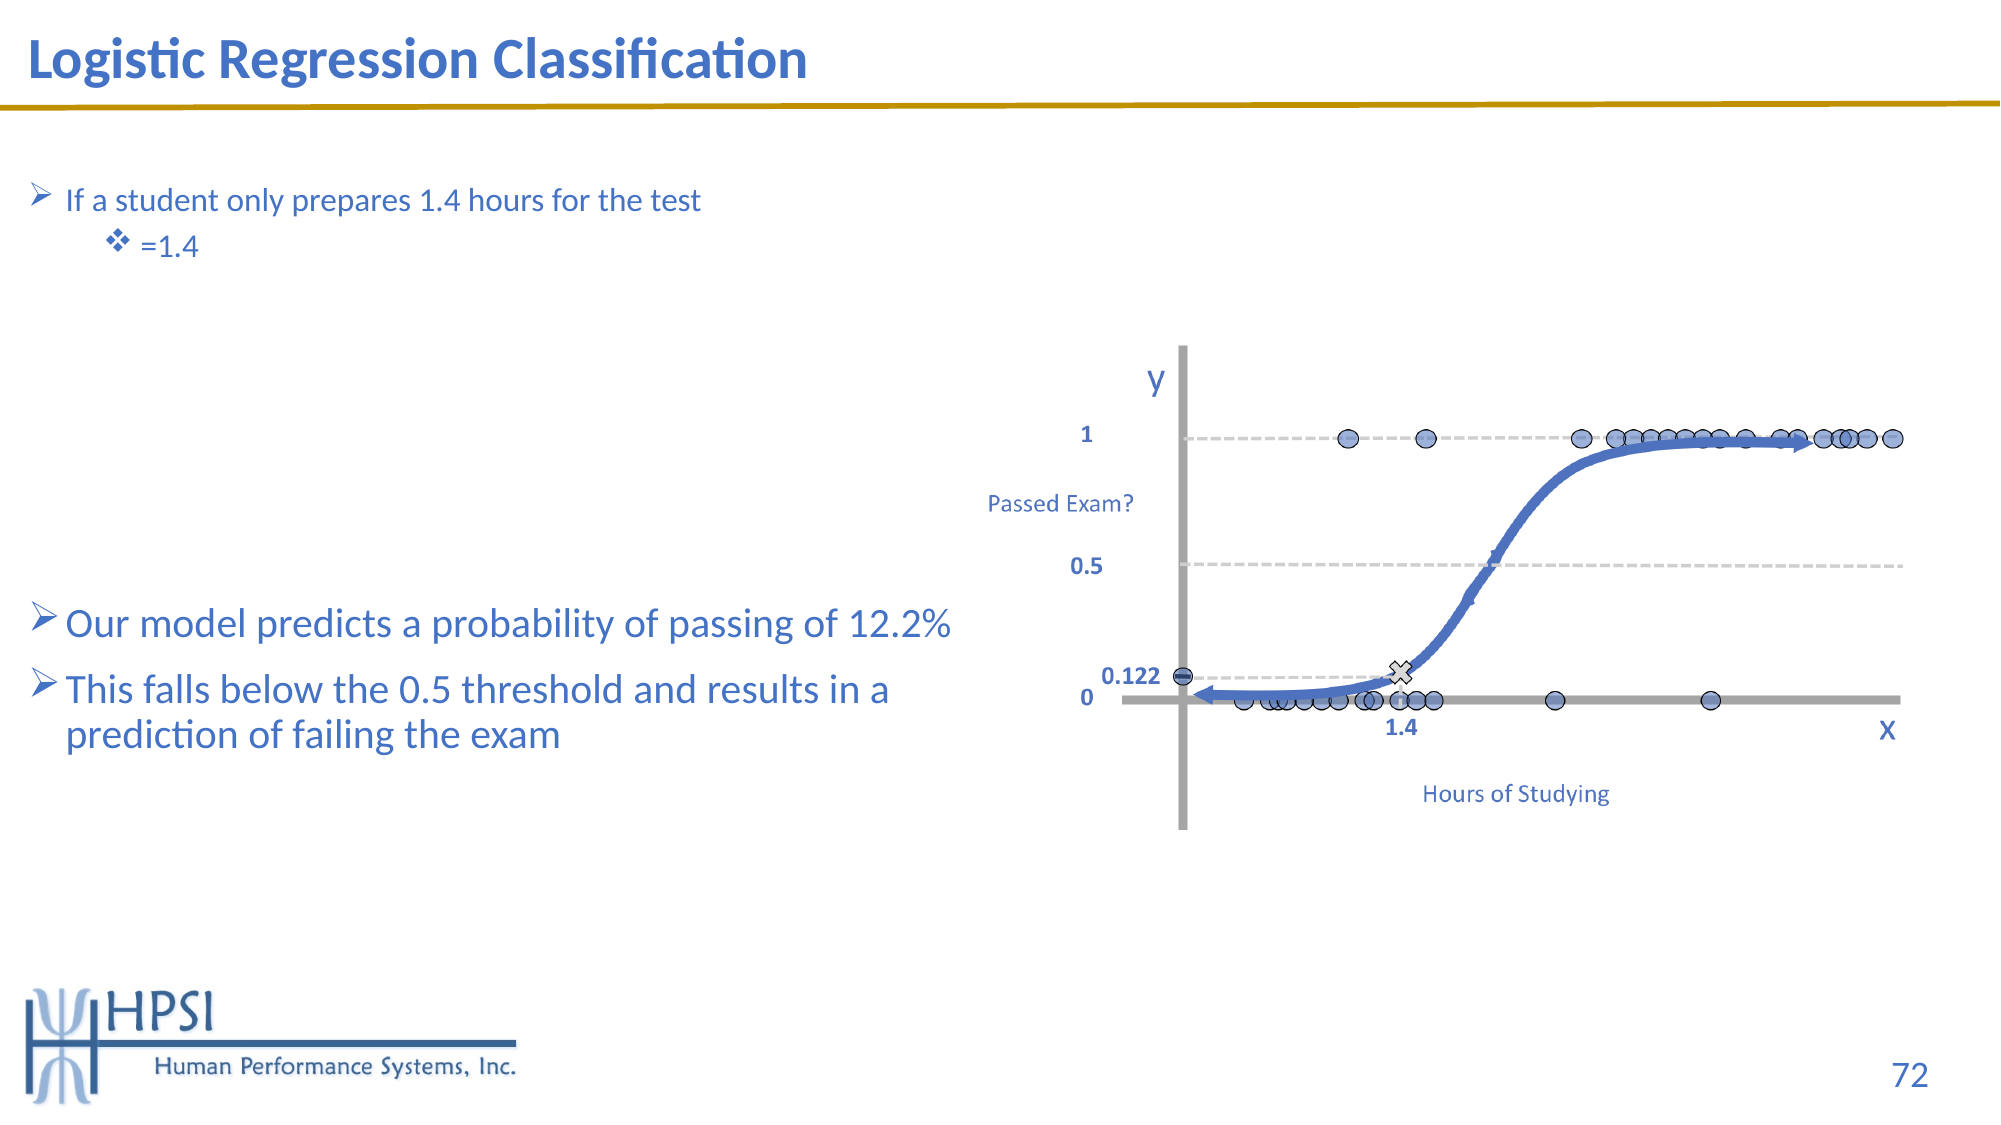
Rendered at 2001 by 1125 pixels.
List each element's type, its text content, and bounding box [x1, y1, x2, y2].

picture [21, 981, 524, 1108]
picture [973, 333, 1944, 850]
text_box [64, 111, 1340, 299]
title Logistic Regression Classification [13, 0, 1739, 120]
slide_number 72 [1493, 1042, 1944, 1103]
